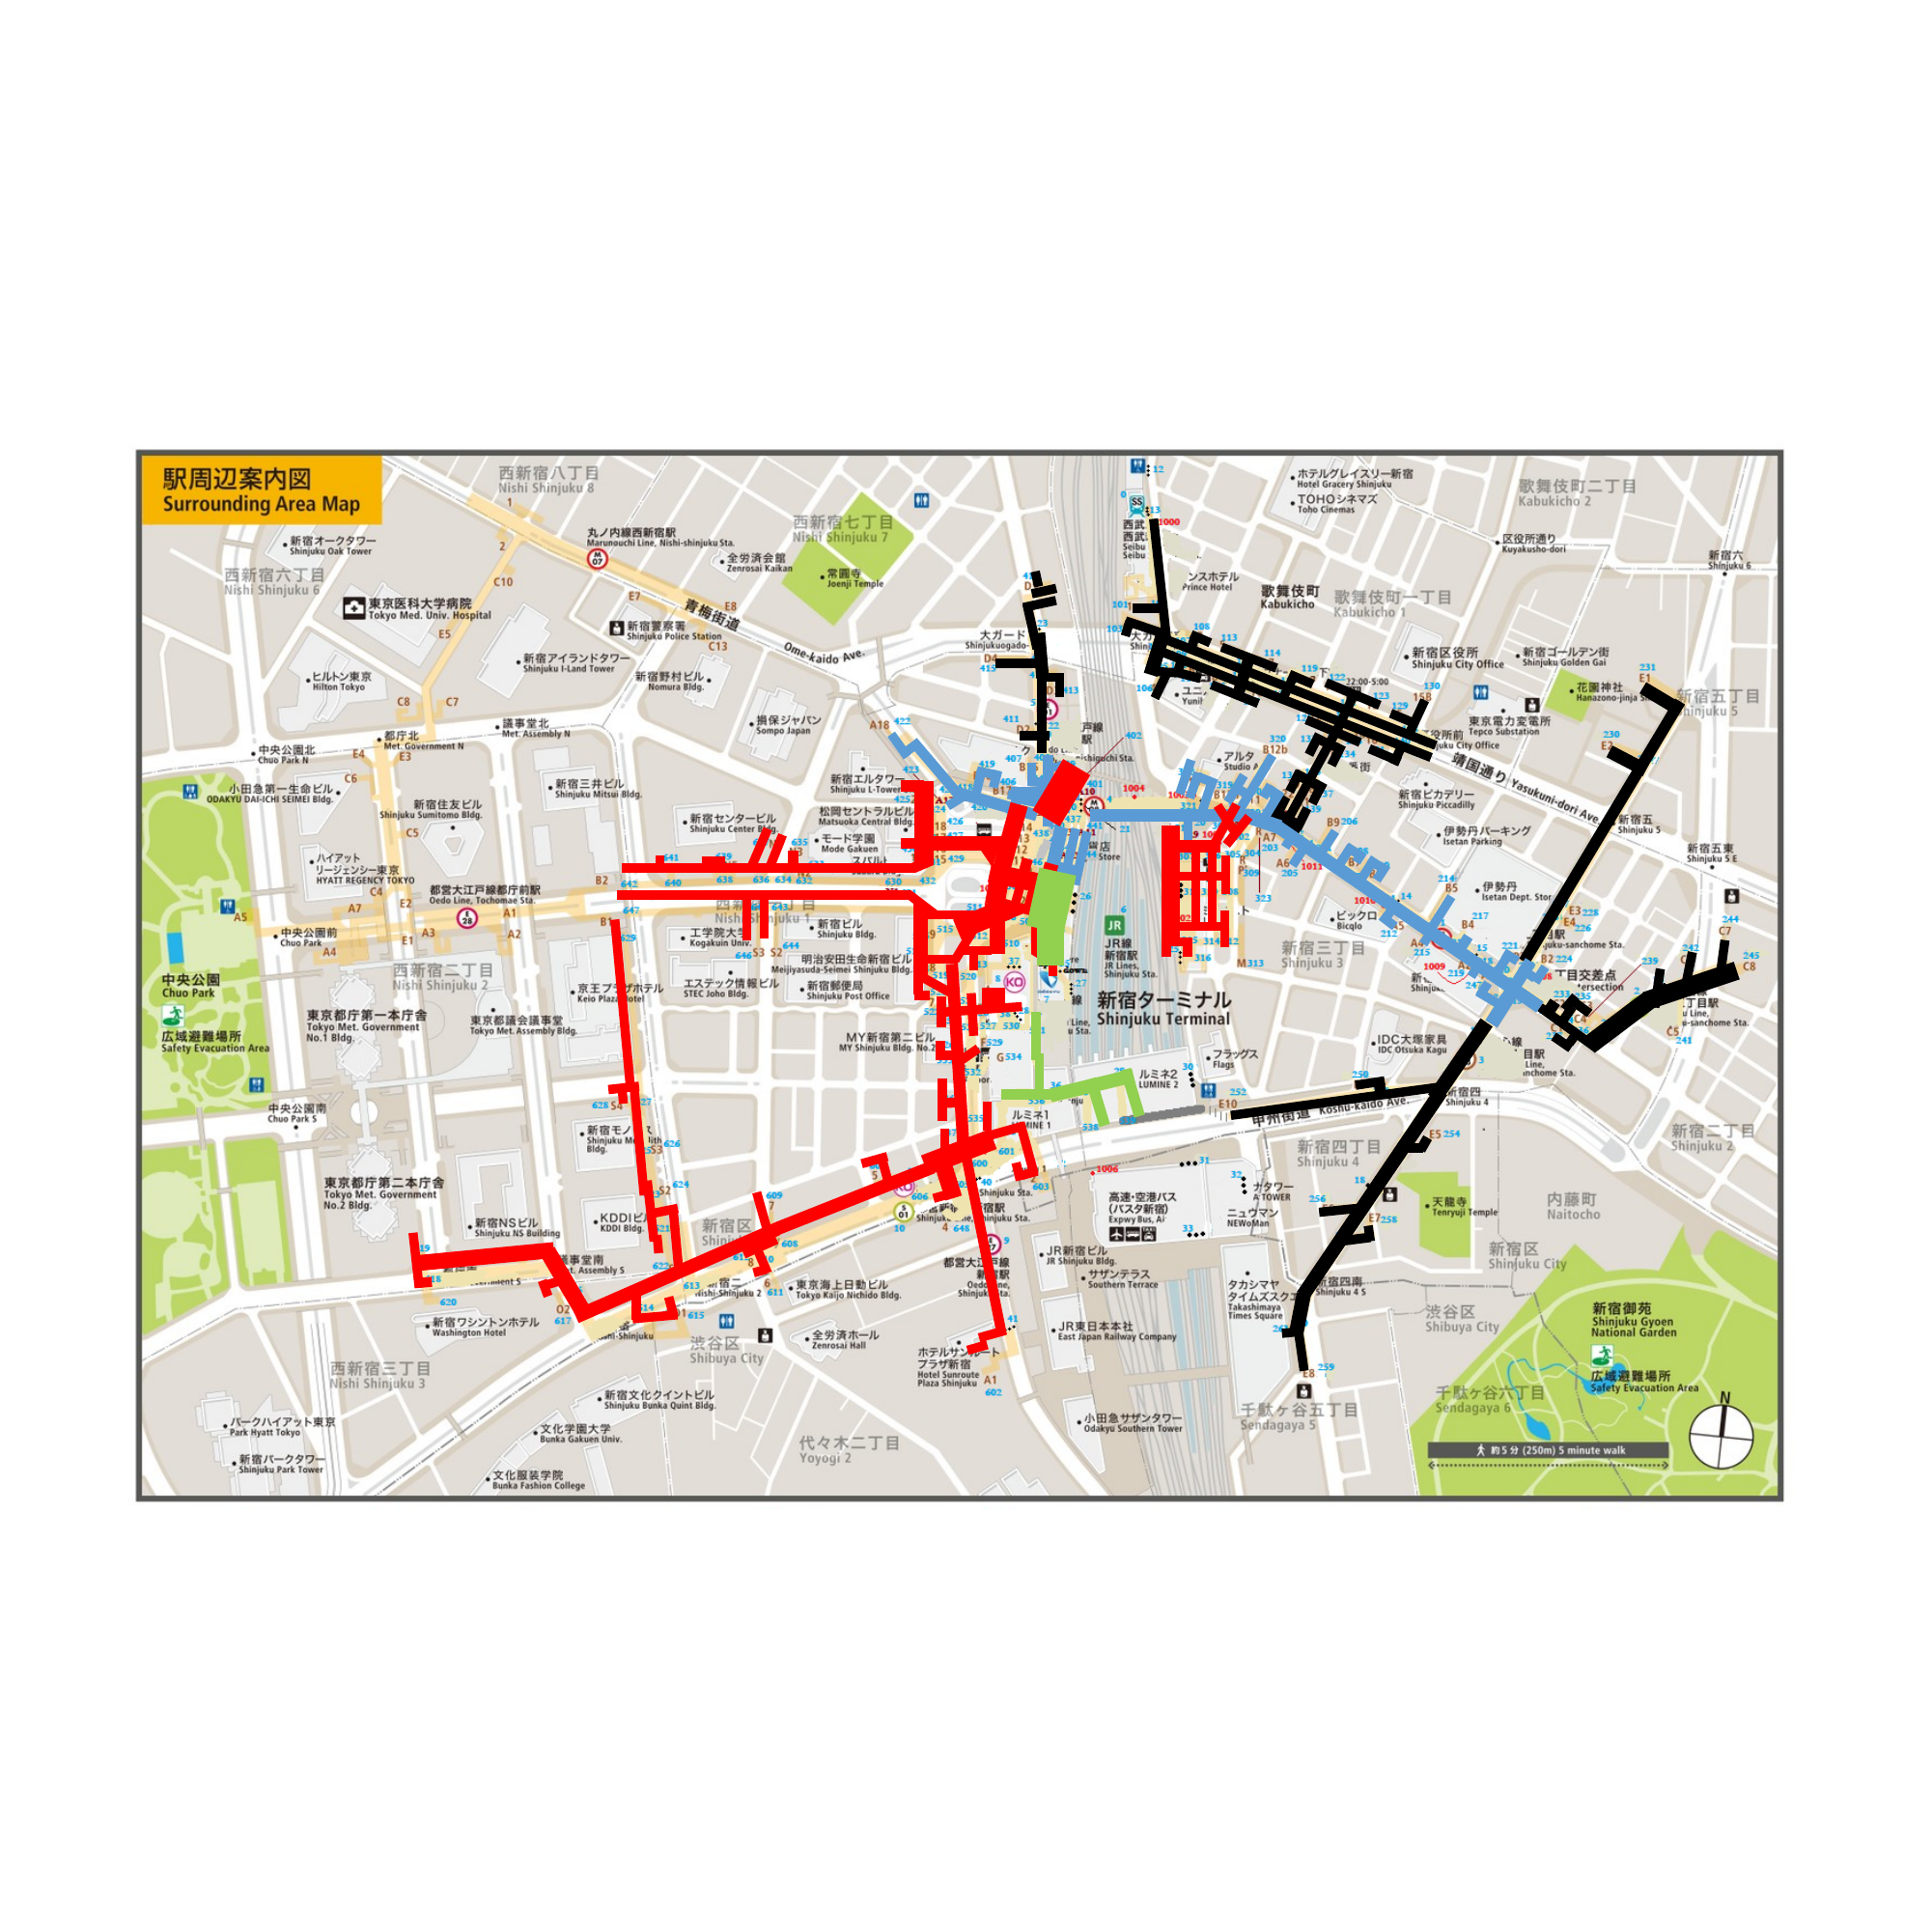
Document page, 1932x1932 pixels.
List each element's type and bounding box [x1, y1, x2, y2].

text_box [995, 518, 1739, 1371]
text_box [895, 732, 1568, 1027]
text_box [412, 764, 1242, 1352]
picture [125, 423, 1806, 1510]
text_box [1002, 871, 1137, 1126]
